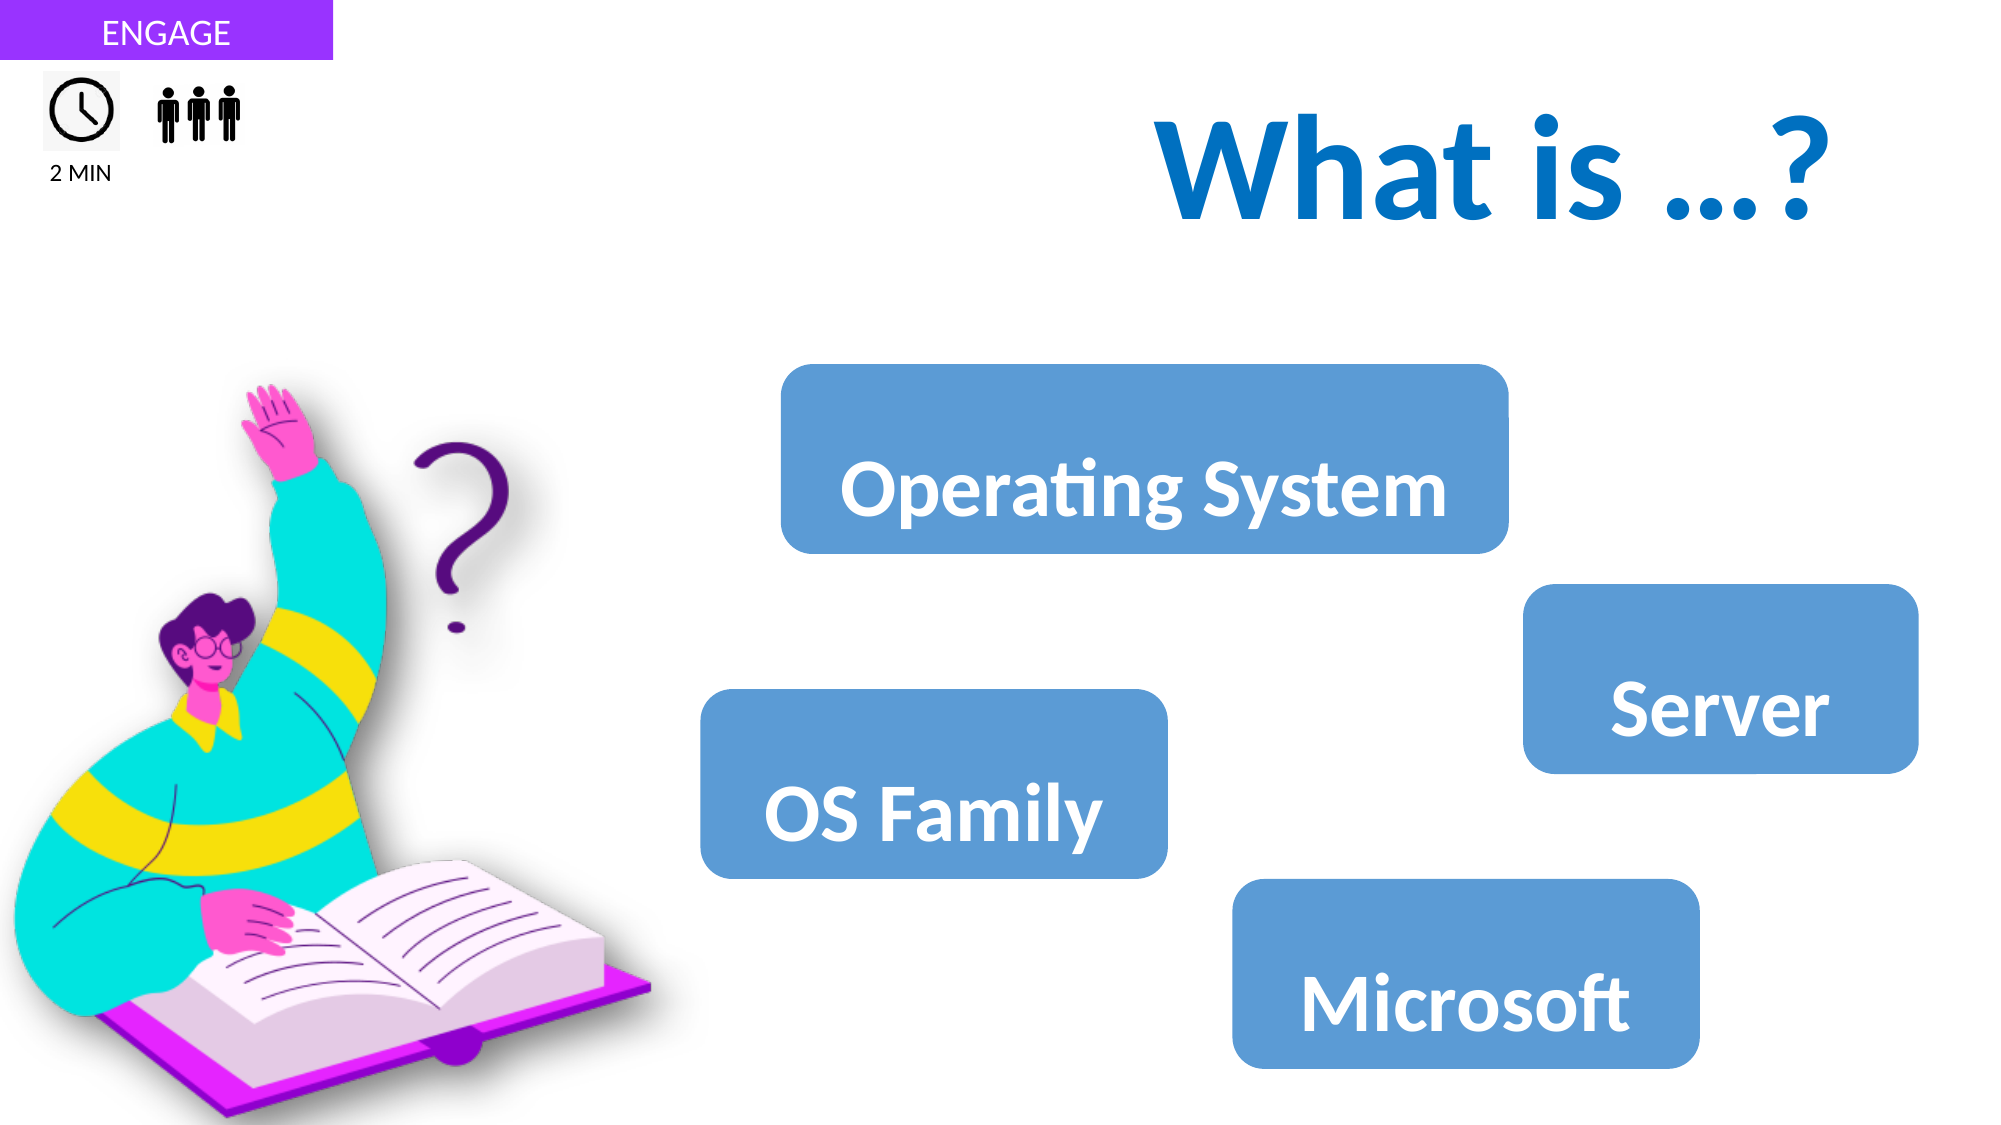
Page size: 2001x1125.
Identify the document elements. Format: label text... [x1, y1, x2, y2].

picture [153, 83, 246, 147]
text_box Server [1523, 584, 1919, 775]
text_box OS Family [738, 689, 1168, 879]
picture [42, 71, 120, 151]
text_box ENGAGE [0, 0, 334, 60]
text_box Operating System [780, 364, 1509, 554]
text_box What is …? [1027, 0, 1962, 260]
text_box 2 MIN [33, 148, 129, 194]
text_box Microsoft [1232, 878, 1700, 1069]
picture [0, 352, 734, 1125]
